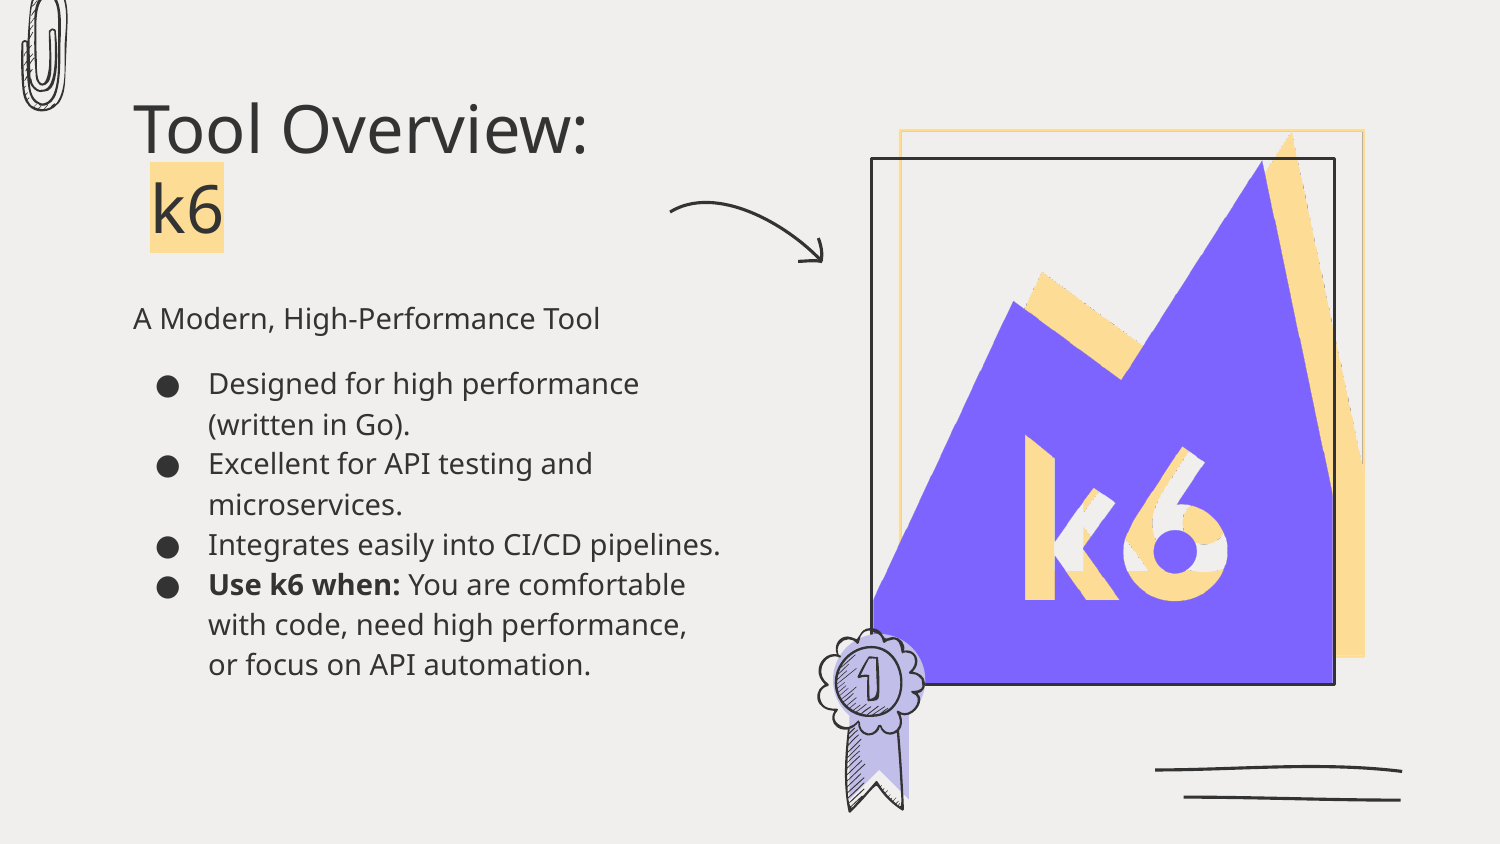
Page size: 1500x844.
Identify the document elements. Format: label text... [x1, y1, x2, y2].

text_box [816, 627, 926, 813]
subtitle A Modern, High-Performance Tool Designed for high performance (written in Go). Excellent for API testing and microservices. Integrates easily into CI/CD pipelines. Use k6 when: You are comfortable with code, need high performance, or focus on API automation. [118, 280, 741, 728]
picture [873, 160, 1333, 684]
title Tool Overview: k6 [118, 88, 741, 262]
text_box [688, 178, 812, 291]
